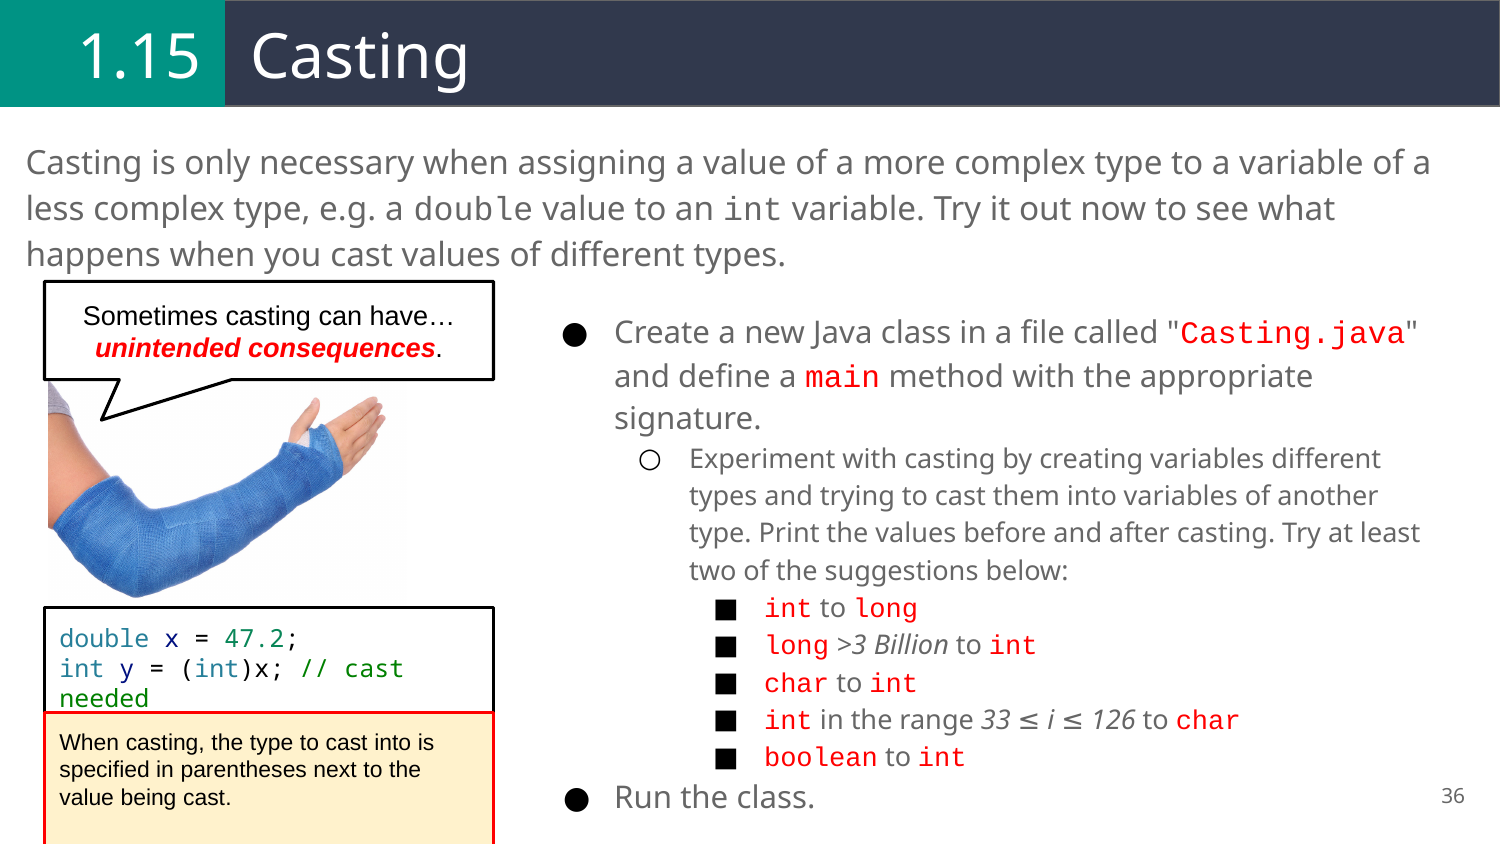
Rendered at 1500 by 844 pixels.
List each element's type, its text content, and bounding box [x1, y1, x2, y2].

text_box double x = 47.2; int y = (int)x; // cast needed [44, 607, 494, 712]
list Casting is only necessary when assigning a value of a more complex type to a variable of a less complex type, e.g. a double value to an int variable. Try it out now to see what happens when you cast values of different types. [10, 120, 1480, 625]
list Create a new Java class in a file called "Casting.java" and define a main method with the appropriate signature. Experiment with casting by creating variables different types and trying to cast them into variables of another type. Print the values before and after casting. Try at least two of the suggestions below: int to long long >3 Billion to int char to int int in the range 33 ≤ i ≤ 126 to char boolean to int Run the class. [524, 292, 1458, 831]
title Casting [235, 0, 1490, 139]
list When casting, the type to cast into is specified in parentheses next to the value being cast. [44, 712, 494, 844]
title 1.15 [10, 0, 217, 139]
picture [48, 371, 408, 612]
slide_number 36 [1458, 764, 1480, 830]
